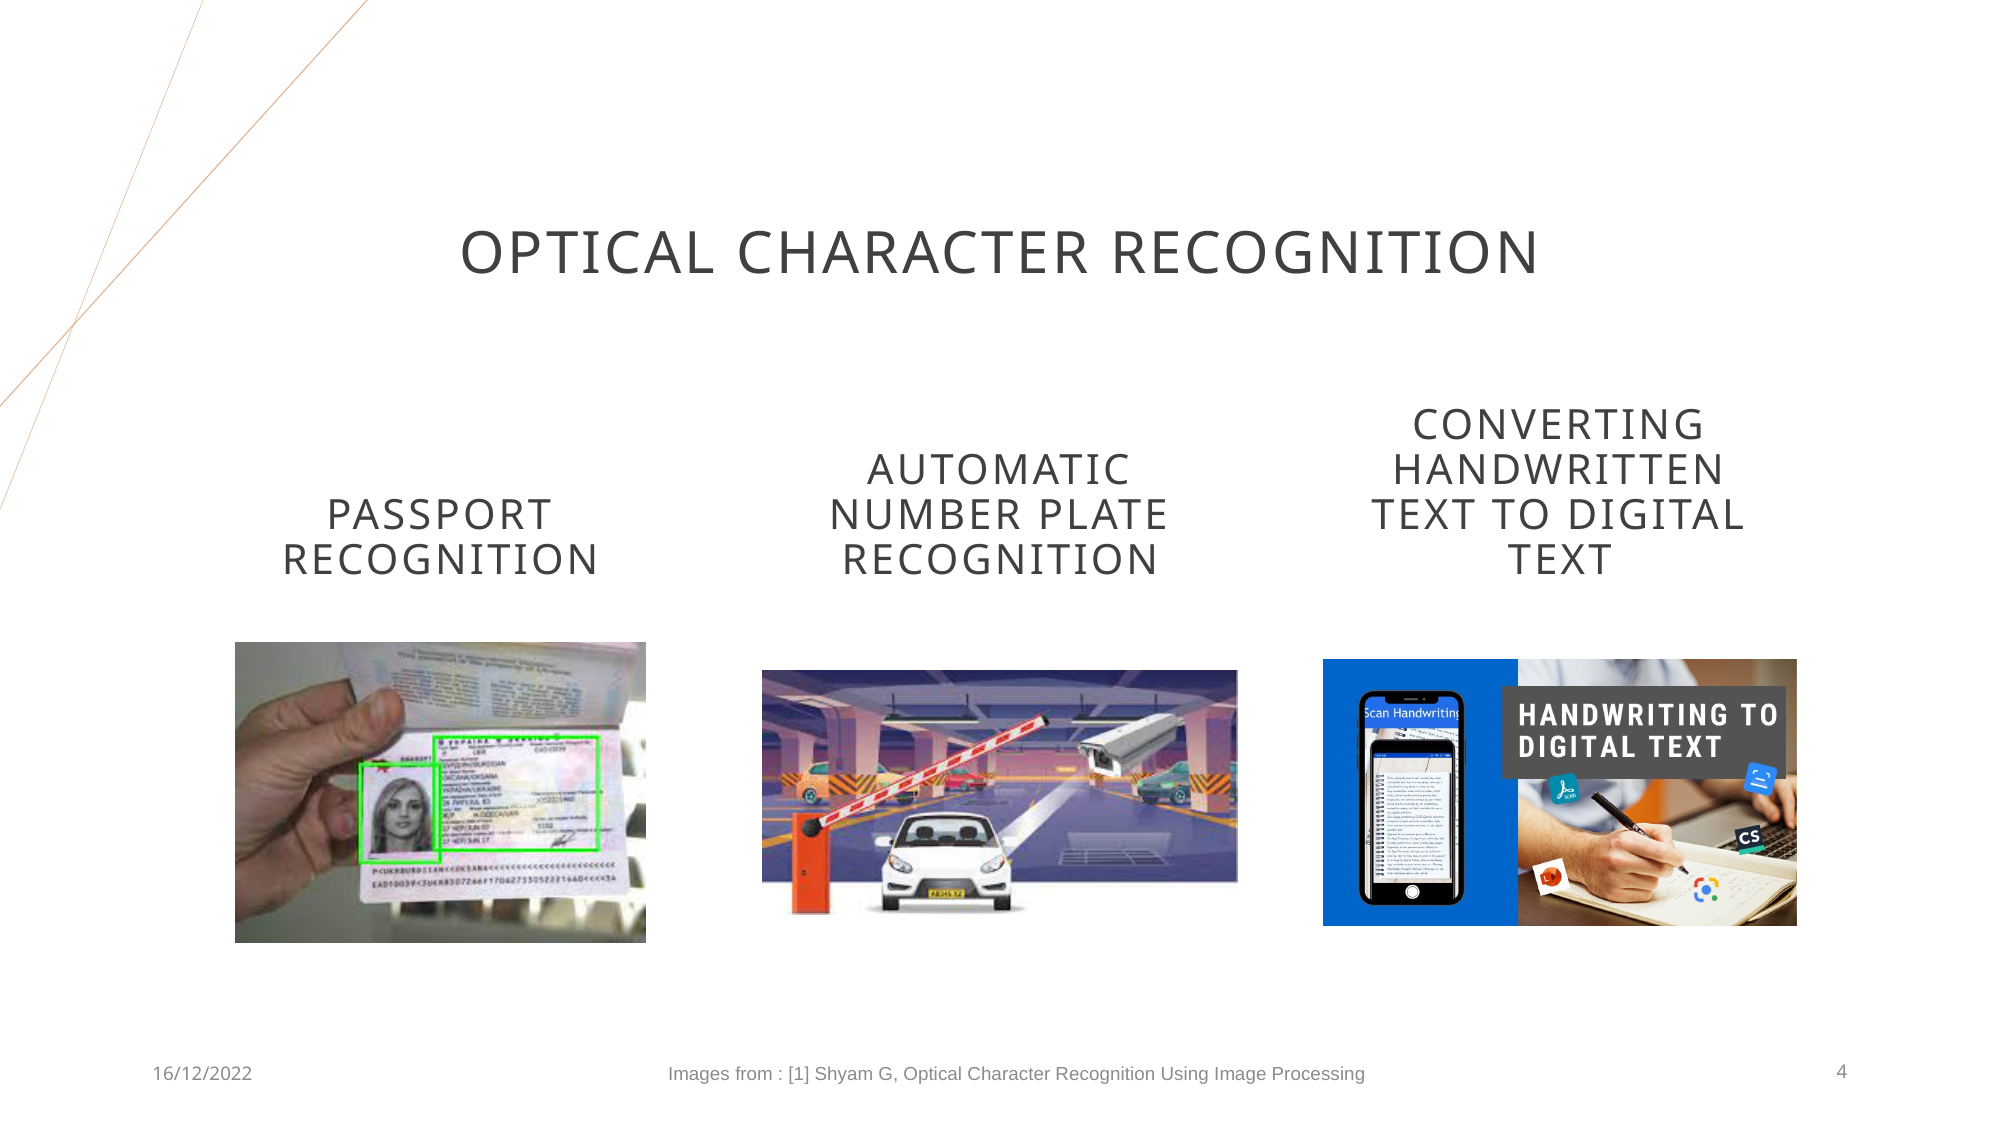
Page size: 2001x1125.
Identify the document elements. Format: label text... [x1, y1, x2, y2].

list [1323, 659, 1797, 926]
list Converting handwritten text to digital text [1323, 455, 1797, 591]
list Passport recognition [203, 455, 677, 591]
footer Images from : [1] Shyam G, Optical Character Recognition Using Image Processing [620, 1042, 1412, 1103]
title Optical character recognition [309, 146, 1691, 364]
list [762, 670, 1238, 915]
slide_number 4 [1412, 1042, 1863, 1103]
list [235, 642, 645, 943]
list Automatic number plate recognition [762, 455, 1238, 591]
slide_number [137, 1042, 588, 1103]
